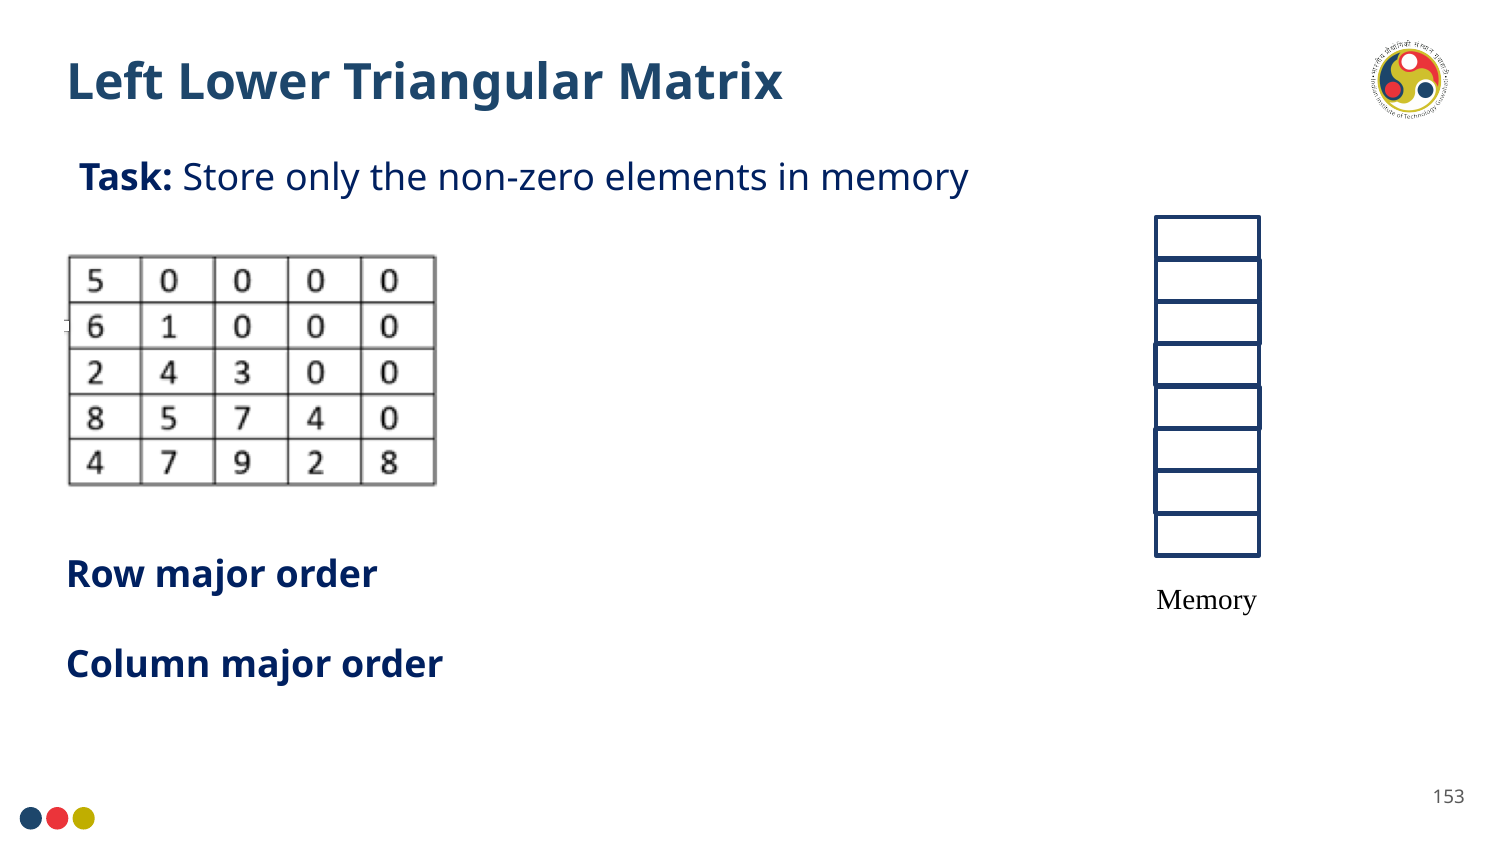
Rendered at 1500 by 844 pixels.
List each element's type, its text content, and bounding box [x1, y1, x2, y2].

slide_number 153 [1389, 764, 1480, 830]
text_box Task: Store only the non-zero elements in memory [63, 145, 1352, 206]
picture [63, 251, 440, 488]
text_box Row major order Column major order [51, 542, 1339, 693]
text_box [1155, 216, 1260, 556]
title Left Lower Triangular Matrix [51, 33, 1449, 126]
